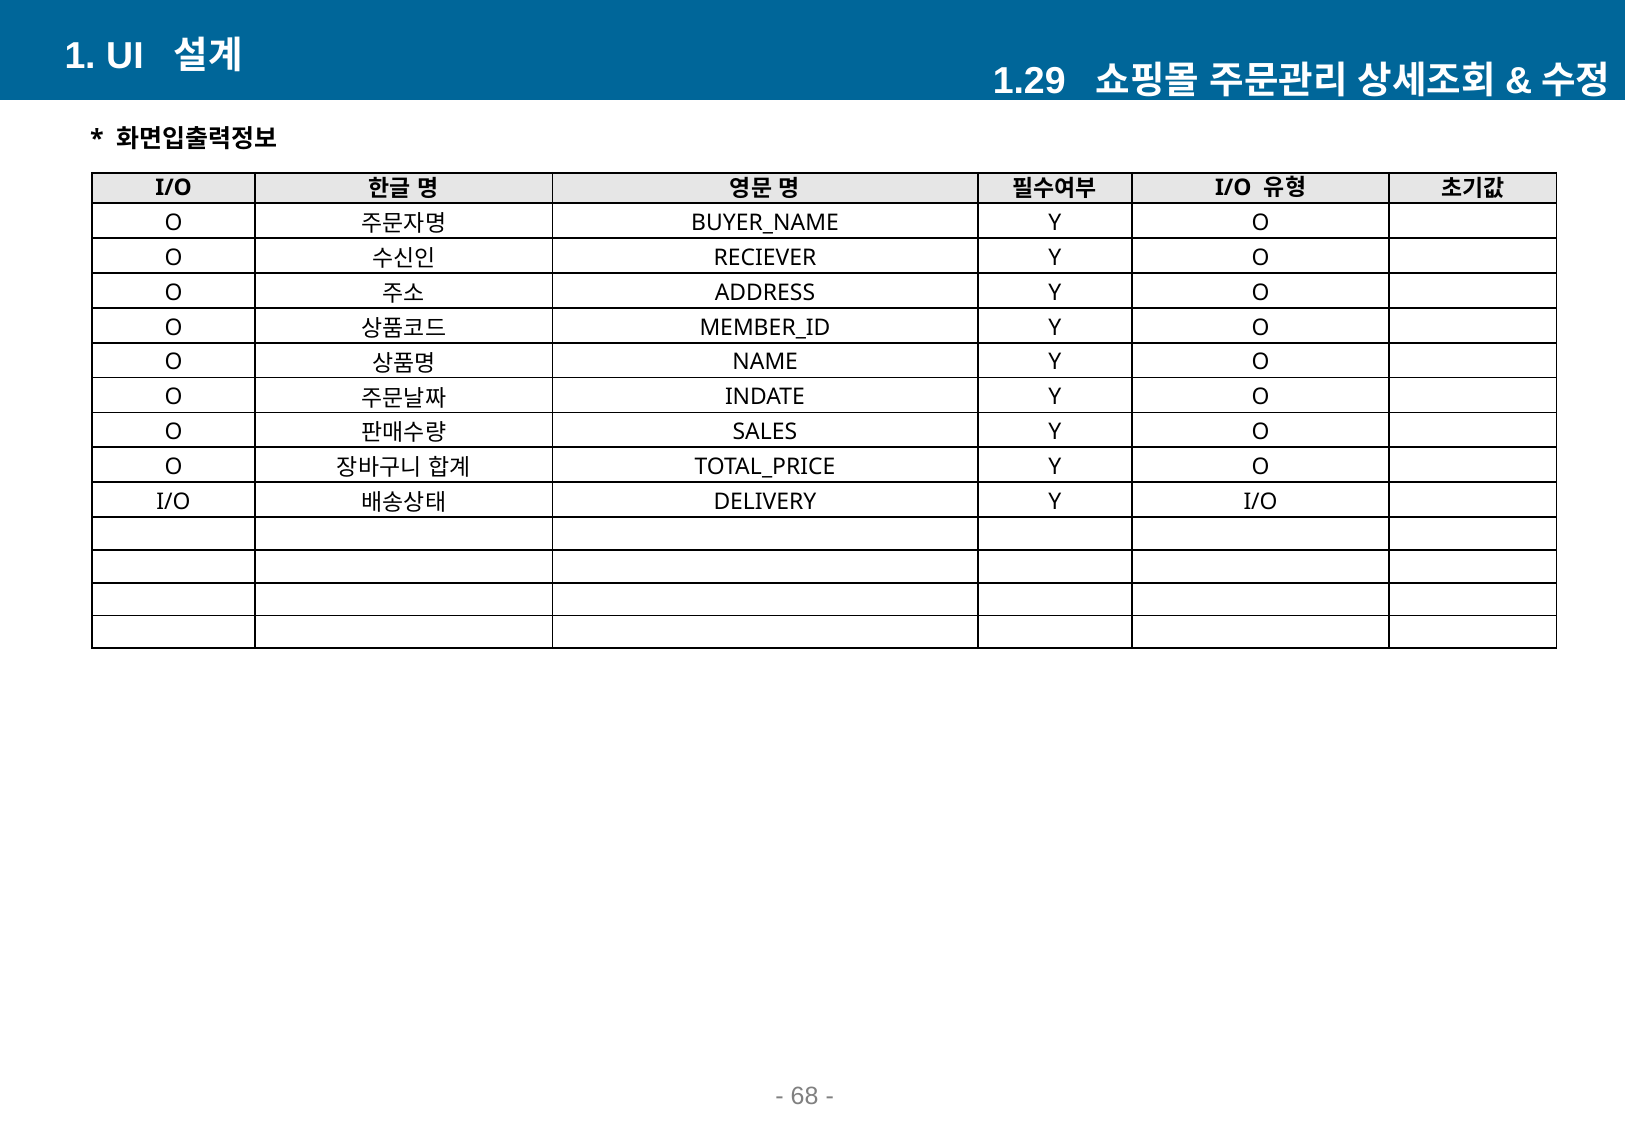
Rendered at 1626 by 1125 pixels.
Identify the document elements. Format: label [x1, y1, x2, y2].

table_cell [93, 204, 254, 237]
table_cell [93, 616, 254, 647]
table_cell [93, 448, 254, 481]
table_cell [256, 239, 552, 272]
table_cell [553, 309, 977, 342]
table_cell [1390, 309, 1556, 342]
text_box [968, 53, 1625, 104]
table_cell [979, 239, 1131, 272]
table_cell [93, 413, 254, 446]
table_cell [1390, 518, 1556, 549]
table_cell [979, 448, 1131, 481]
table_cell [256, 483, 552, 516]
table_cell [553, 204, 977, 237]
table_cell [93, 274, 254, 307]
table_cell [93, 584, 254, 615]
table_cell [553, 274, 977, 307]
table_cell [93, 344, 254, 377]
table_cell [1390, 378, 1556, 412]
table_cell [1390, 483, 1556, 516]
table_cell [256, 413, 552, 446]
table_cell [1390, 413, 1556, 446]
table_cell [553, 344, 977, 377]
table_cell [1390, 551, 1556, 582]
table_cell [1133, 483, 1388, 516]
table_cell [979, 378, 1131, 412]
table_cell [979, 483, 1131, 516]
table_cell [553, 551, 977, 582]
table_cell [256, 584, 552, 615]
table_cell [979, 274, 1131, 307]
table_header [1390, 174, 1556, 202]
table_cell [1133, 378, 1388, 412]
text_box [49, 28, 707, 79]
table_header [256, 174, 552, 202]
table_cell [1133, 616, 1388, 647]
table_cell [256, 551, 552, 582]
table_cell [1390, 344, 1556, 377]
table_cell [1390, 274, 1556, 307]
table_cell [256, 378, 552, 412]
table_cell [979, 204, 1131, 237]
table_cell [93, 239, 254, 272]
table_cell [1133, 239, 1388, 272]
table_cell [553, 413, 977, 446]
table_cell [1133, 309, 1388, 342]
table_cell [93, 483, 254, 516]
table_cell [93, 551, 254, 582]
table_header [1133, 174, 1388, 202]
table_cell [1390, 616, 1556, 647]
table_cell [256, 274, 552, 307]
table_cell [553, 448, 977, 481]
table_cell [1133, 518, 1388, 549]
table_cell [979, 309, 1131, 342]
table_cell [256, 309, 552, 342]
table_cell [256, 518, 552, 549]
text_box [75, 115, 292, 161]
table_cell [979, 616, 1131, 647]
table_cell [979, 413, 1131, 446]
table_cell [256, 204, 552, 237]
table_cell [1133, 204, 1388, 237]
table_cell [553, 483, 977, 516]
slide_number [634, 1069, 975, 1118]
table_cell [1133, 344, 1388, 377]
table_cell [979, 551, 1131, 582]
table_cell [553, 518, 977, 549]
table_cell [93, 378, 254, 412]
table_cell [553, 616, 977, 647]
table_cell [979, 584, 1131, 615]
table_header [979, 174, 1131, 202]
table_cell [256, 616, 552, 647]
table_cell [1133, 551, 1388, 582]
table_cell [1133, 413, 1388, 446]
table_cell [553, 378, 977, 412]
table_cell [1390, 239, 1556, 272]
table_cell [1133, 448, 1388, 481]
table_cell [1133, 274, 1388, 307]
table_cell [979, 518, 1131, 549]
table_cell [93, 309, 254, 342]
table_cell [256, 448, 552, 481]
table_header [93, 174, 254, 202]
table_cell [1390, 448, 1556, 481]
table_cell [1133, 584, 1388, 615]
table_cell [1390, 584, 1556, 615]
table_cell [93, 518, 254, 549]
table_cell [1390, 204, 1556, 237]
table_cell [553, 584, 977, 615]
table_header [553, 174, 977, 202]
table_cell [553, 239, 977, 272]
table_cell [256, 344, 552, 377]
table_cell [979, 344, 1131, 377]
